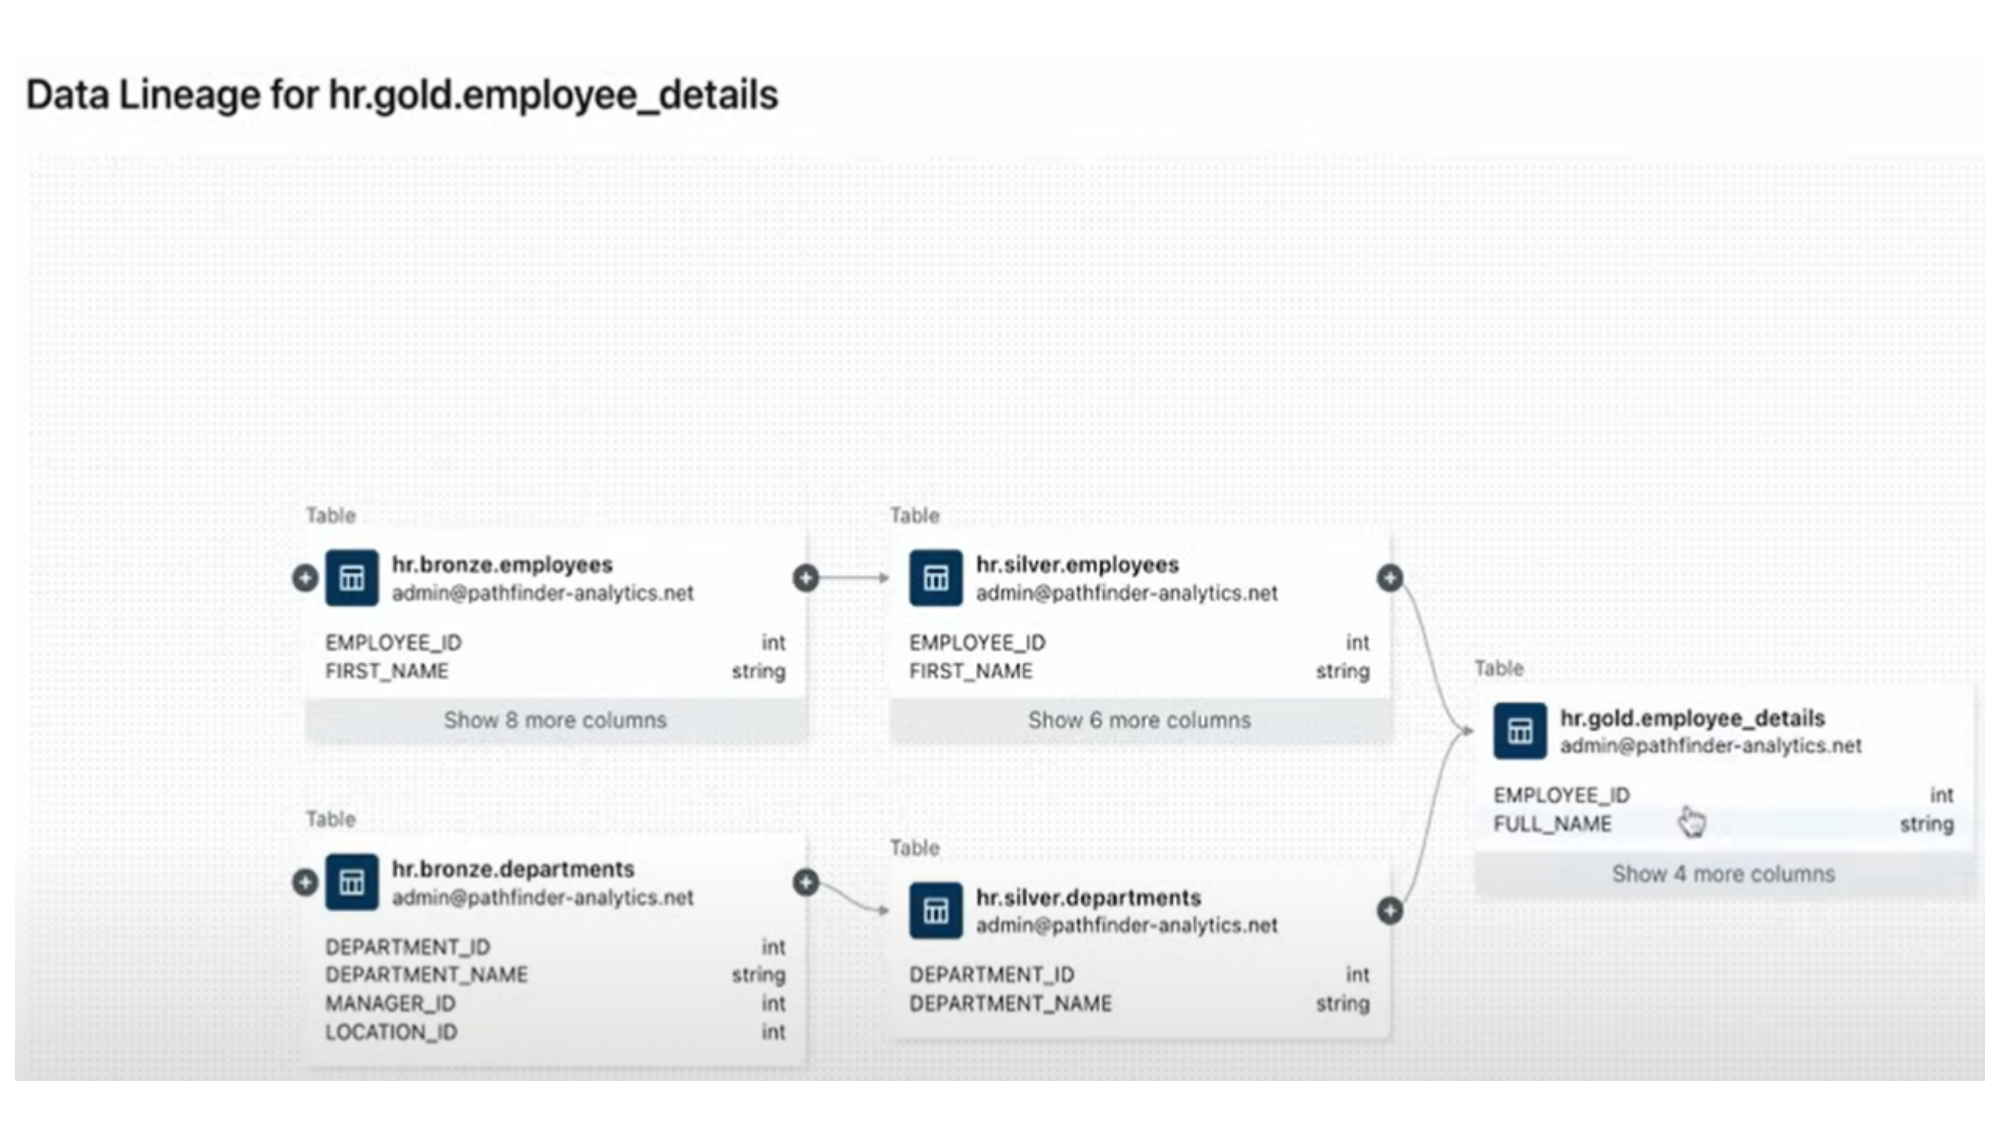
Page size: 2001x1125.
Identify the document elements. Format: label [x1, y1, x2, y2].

picture [15, 57, 1985, 1081]
